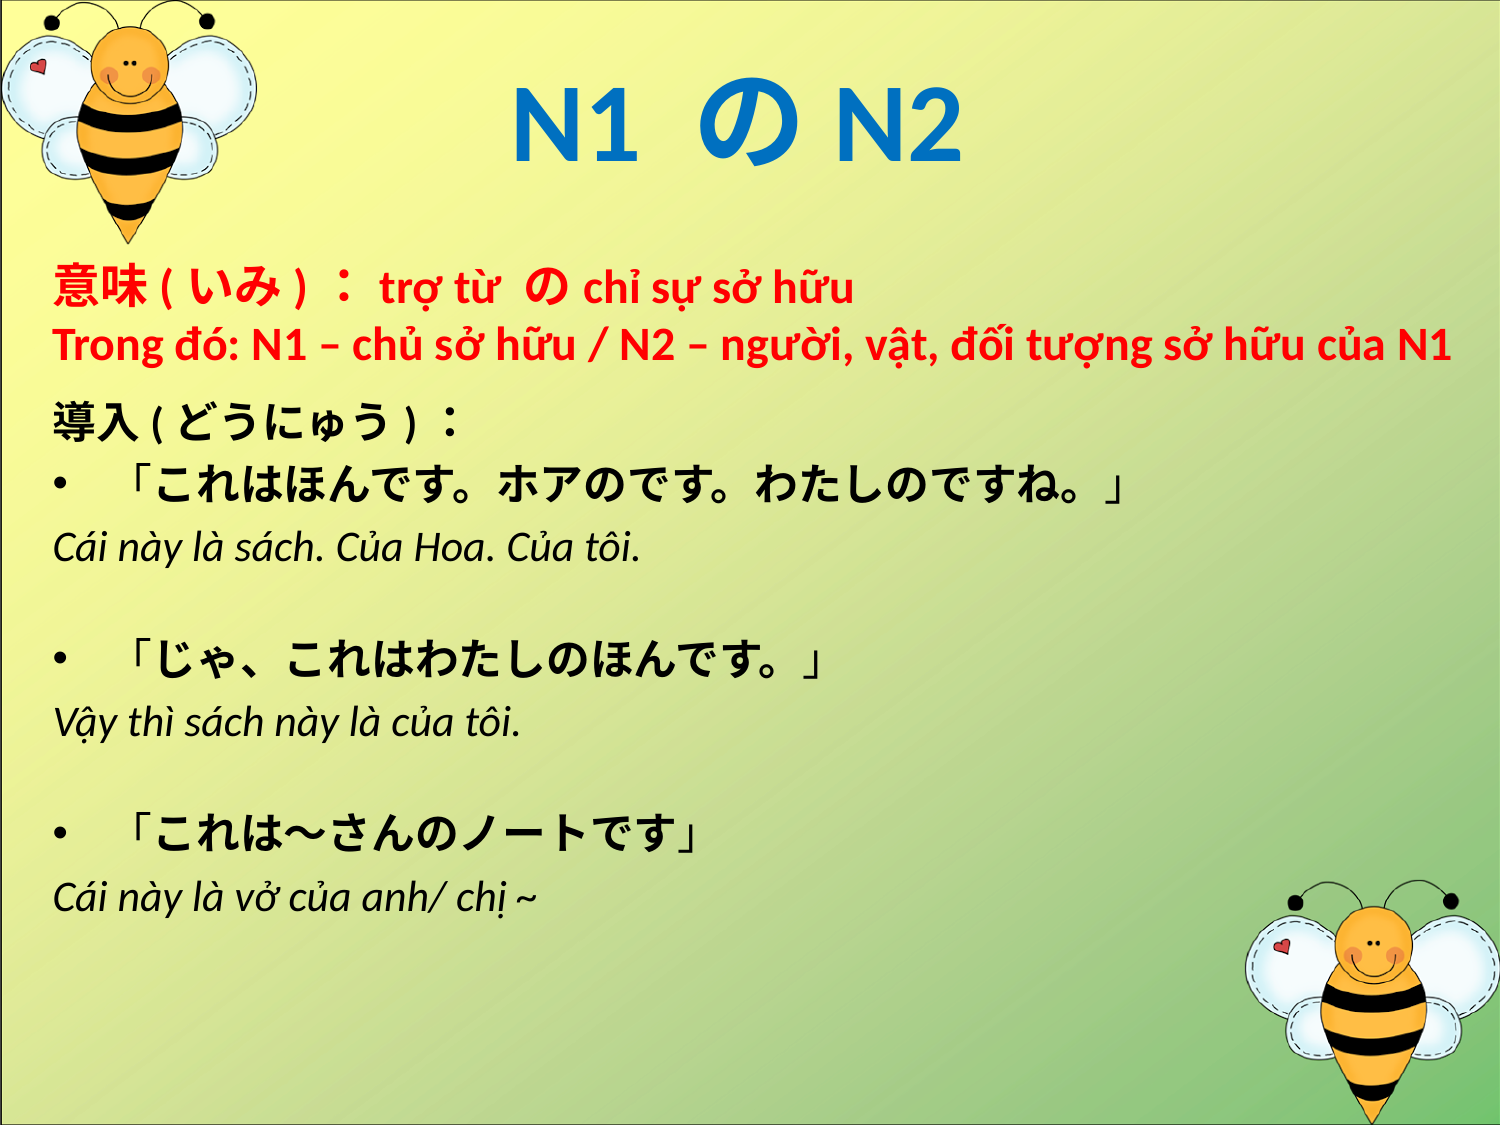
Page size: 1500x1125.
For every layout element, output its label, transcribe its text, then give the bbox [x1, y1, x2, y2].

text_box 導入(どうにゅう)： 「これはほんです。ホアのです。わたしのですね。」 Cái này là sách. Của Hoa. Của tôi. 「じゃ、これはわたしのほんです。」 Vậy thì sách này là của tôi. 「これは～さんのノートです」 Cái này là vở của anh/ chị ~ [37, 436, 1500, 1100]
picture [0, 0, 1500, 1125]
title N1 のN2 [249, 0, 1225, 238]
text_box 意味(いみ)：trợ từ のchỉ sự sở hữu Trong đó: N1 – chủ sở hữu / N2 – người, vật, đối tượng sở hữu của N1 [37, 248, 1500, 436]
